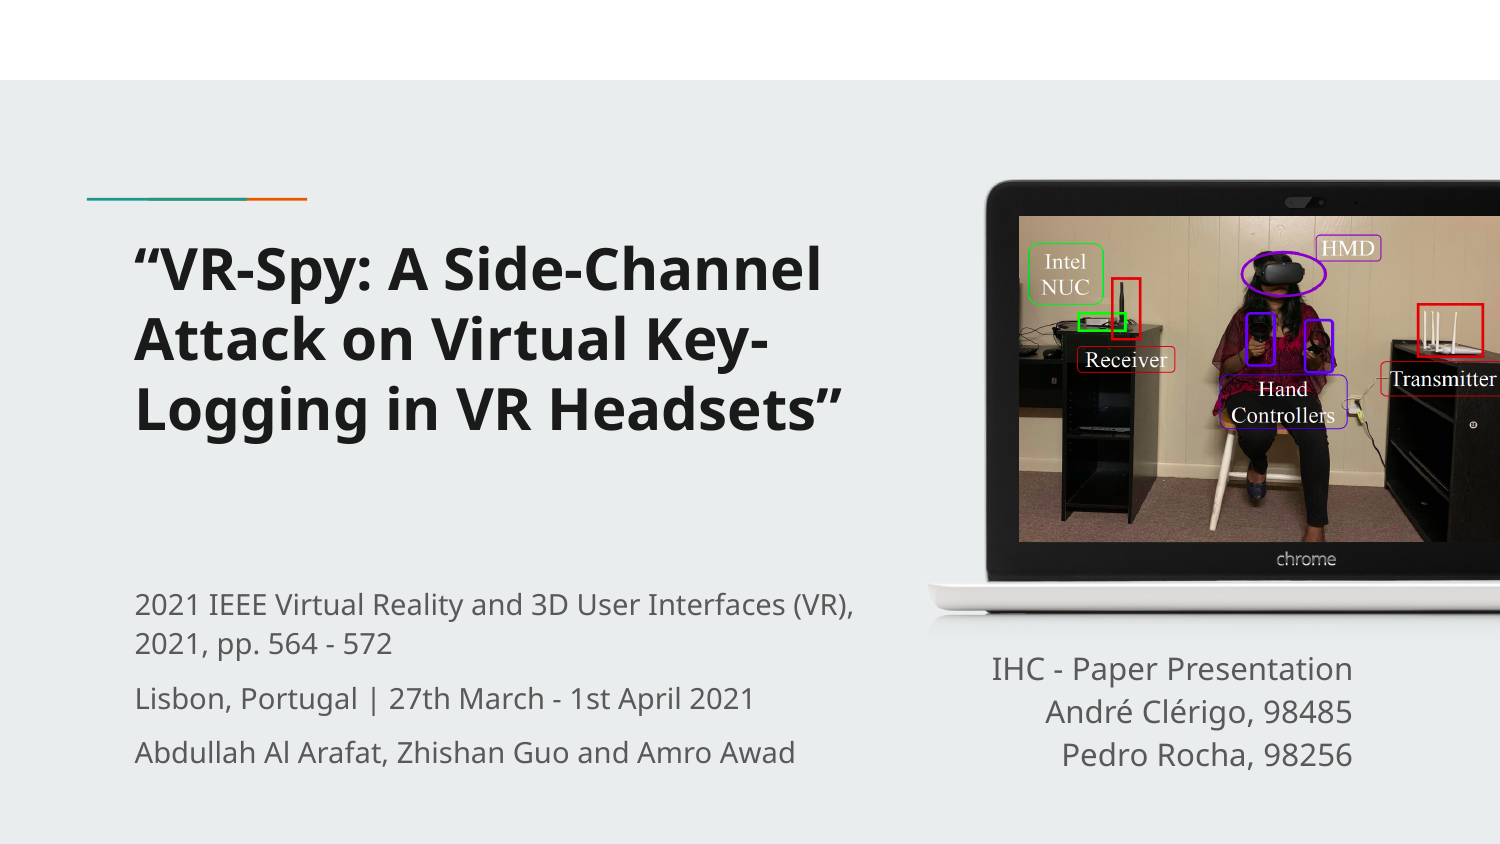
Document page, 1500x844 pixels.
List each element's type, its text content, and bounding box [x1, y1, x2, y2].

picture [924, 177, 1500, 642]
subtitle IHC - Paper Presentation André Clérigo, 98485 Pedro Rocha, 98256 [956, 650, 1369, 778]
title “VR-Spy: A Side-Channel Attack on Virtual Key-Logging in VR Headsets” [119, 216, 919, 455]
subtitle 2021 IEEE Virtual Reality and 3D User Interfaces (VR), 2021, pp. 564 - 572 Lisbon, Portugal | 27th March - 1st April 2021 Abdullah Al Arafat, Zhishan Guo and Amro Awad [119, 565, 942, 777]
